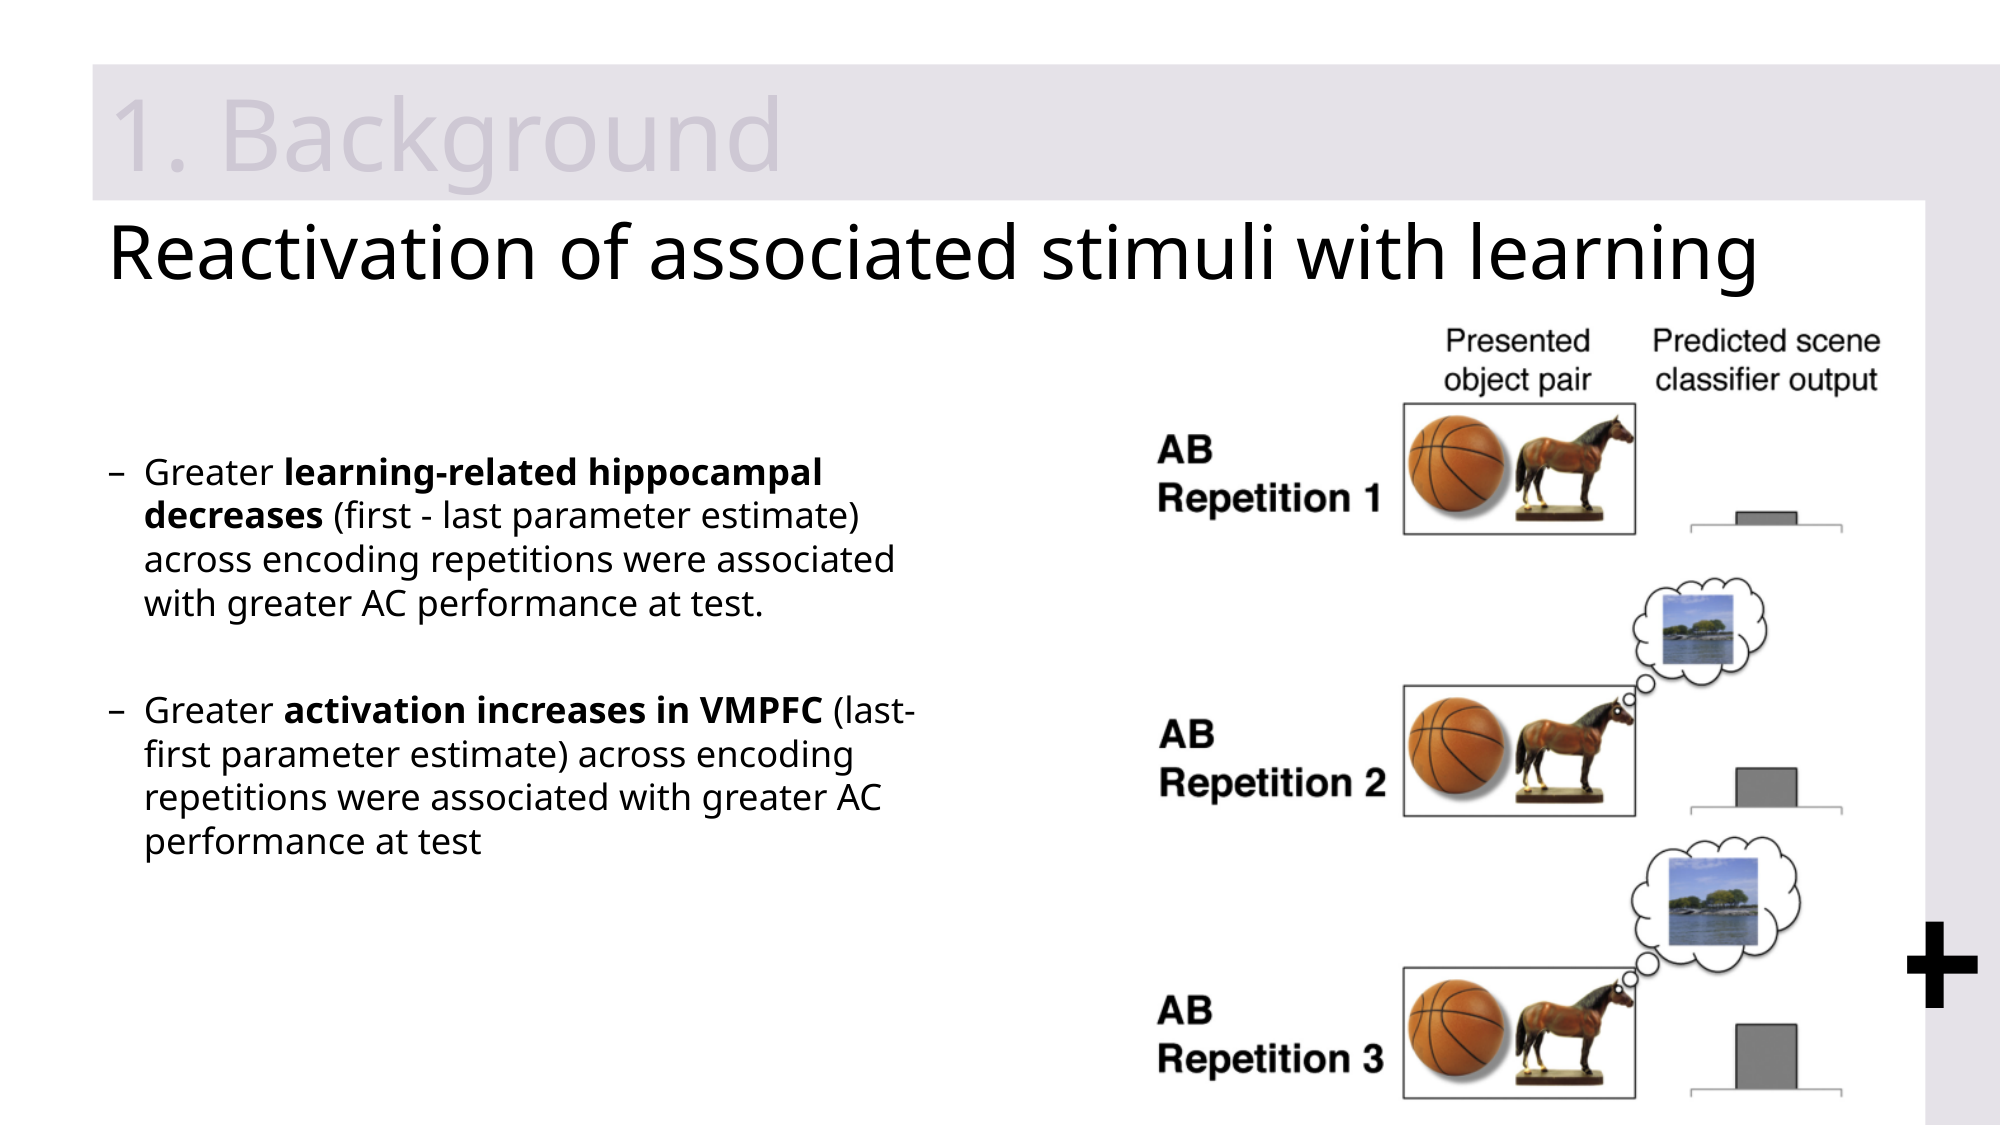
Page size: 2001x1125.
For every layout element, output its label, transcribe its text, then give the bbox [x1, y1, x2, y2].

list Greater learning-related hippocampal decreases (first - last parameter estimate) across encoding repetitions were associated with greater AC performance at test. Greater activation increases in VMPFC (last-first parameter estimate) across encoding repetitions were associated with greater AC performance at test [92, 441, 936, 965]
picture [1125, 316, 1908, 1111]
title Reactivation of associated stimuli with learning [92, 201, 1883, 435]
text_box 1. Background [92, 64, 2000, 201]
